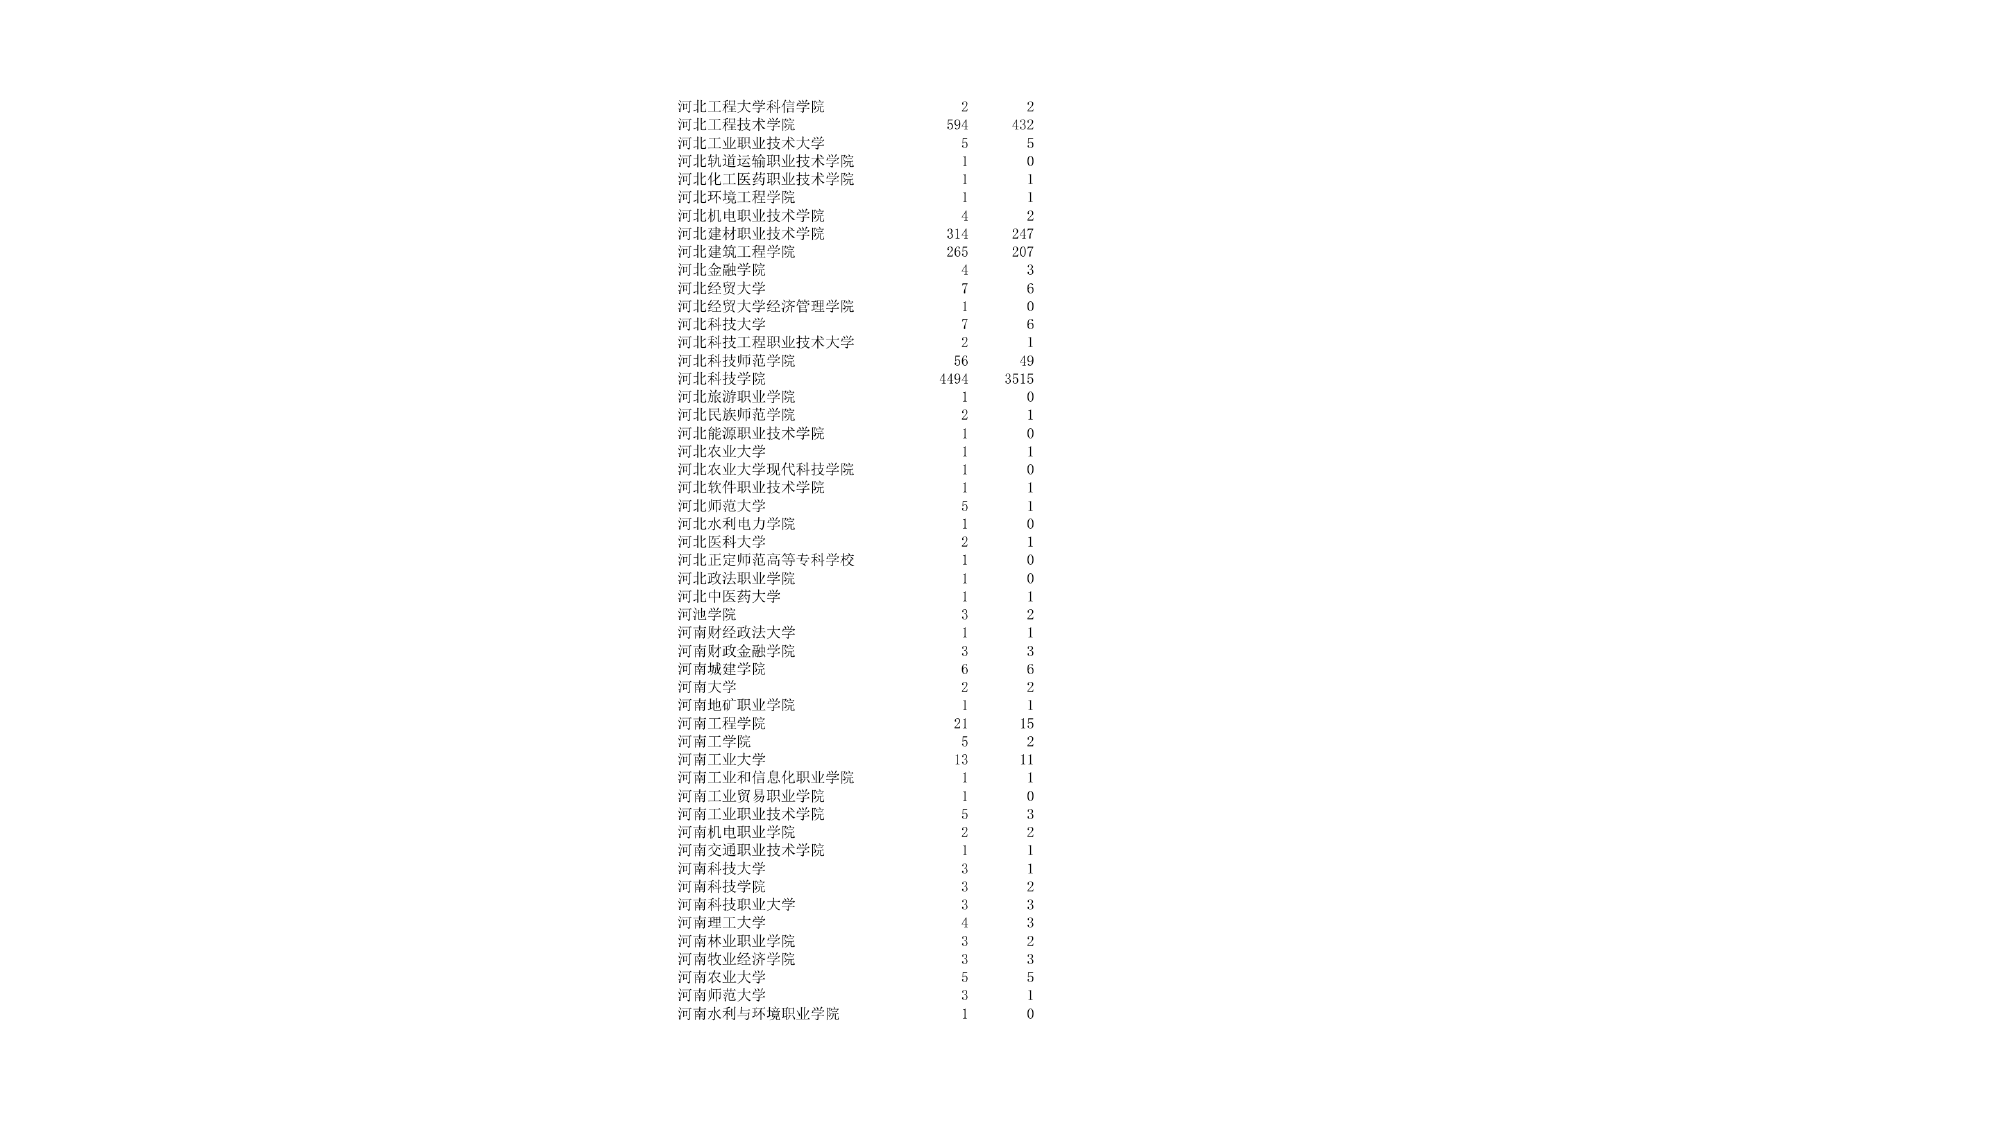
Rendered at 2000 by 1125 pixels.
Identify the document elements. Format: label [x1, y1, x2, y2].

picture [601, 0, 1399, 1125]
